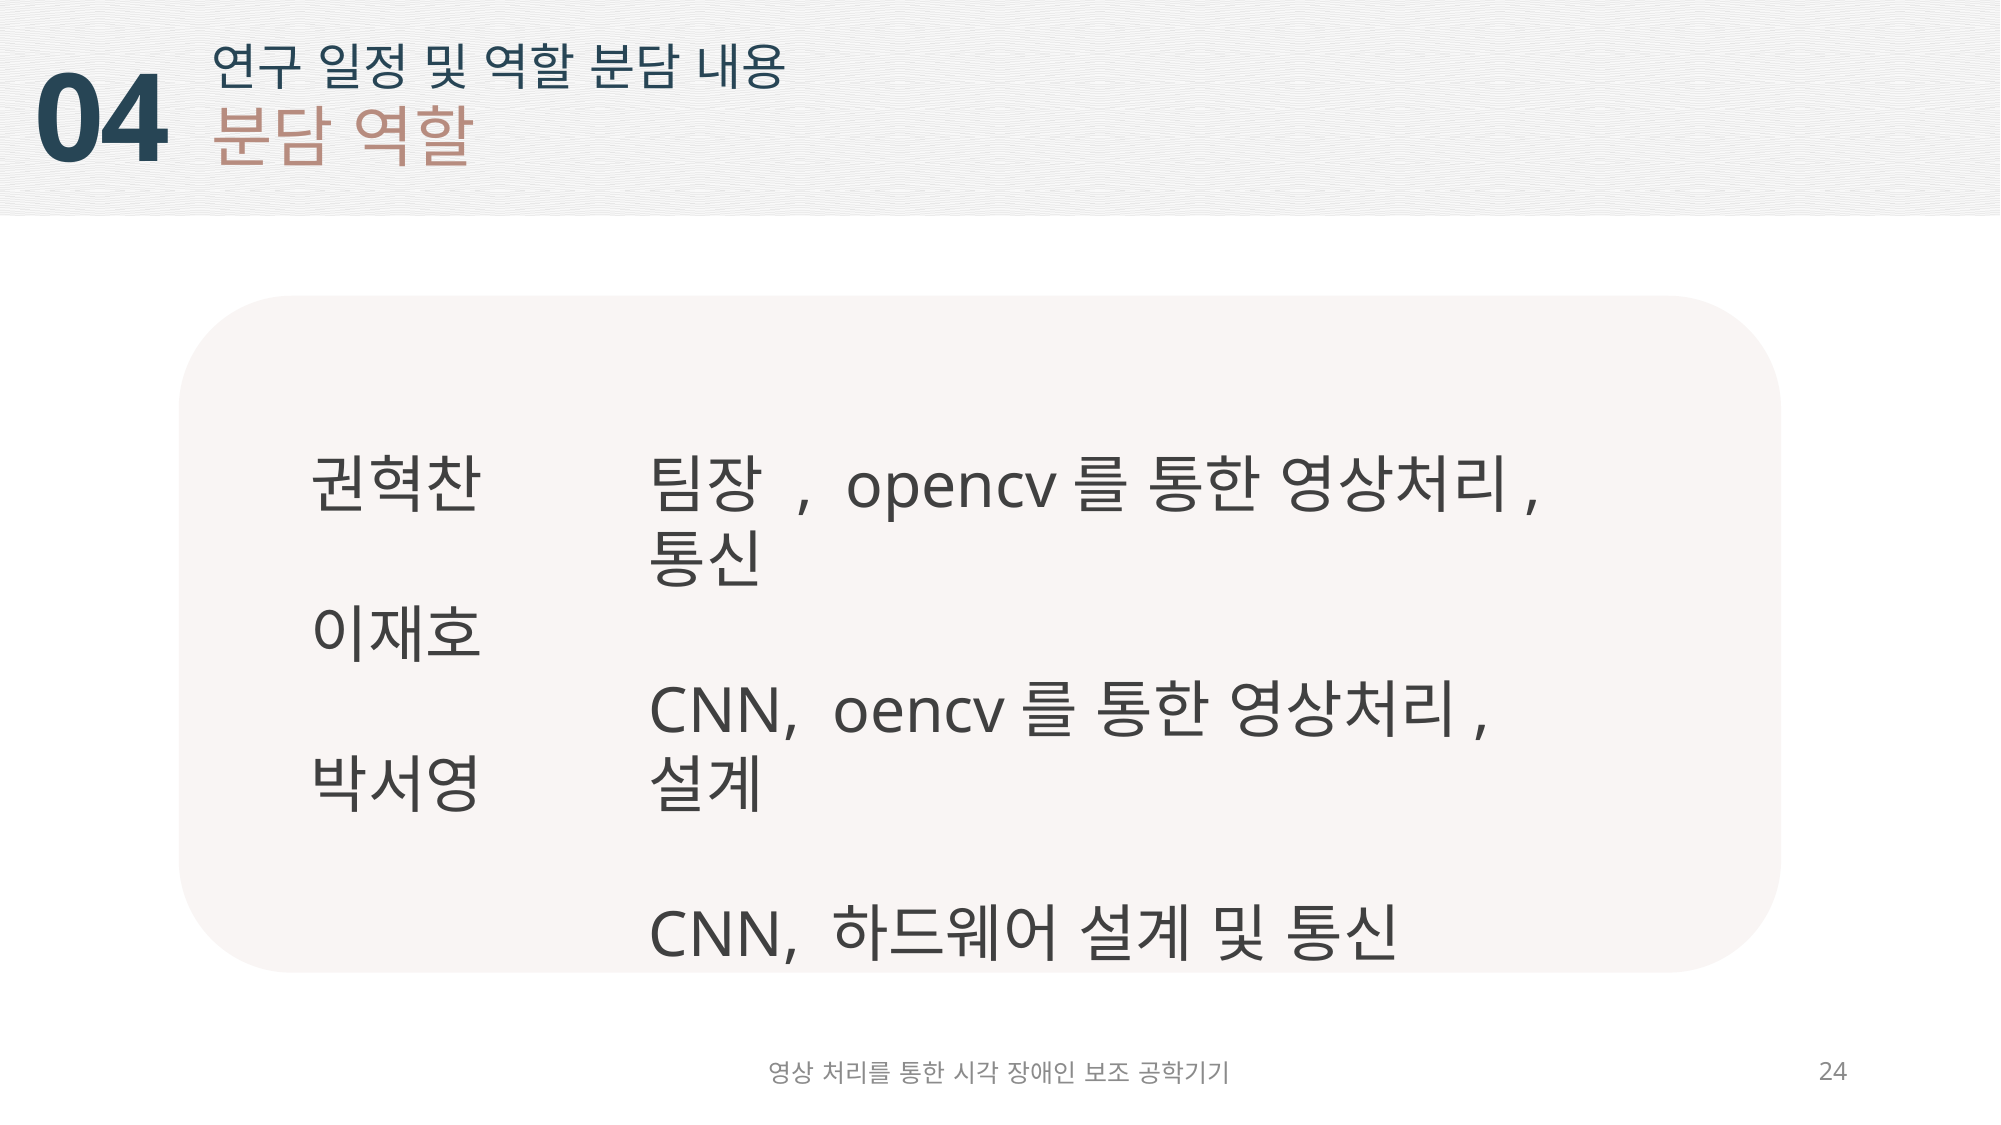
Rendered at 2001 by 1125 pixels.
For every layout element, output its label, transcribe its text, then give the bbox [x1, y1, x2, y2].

text_box 팀장 , opencv를 통한 영상처리, 통신 CNN, oencv를 통한 영상처리, 설계 CNN, 하드웨어 설계 및 통신 [633, 437, 1601, 977]
text_box 권혁찬 이재호 박서영 [295, 437, 633, 827]
text_box [0, 0, 2000, 217]
slide_number 24 [1412, 1042, 1863, 1103]
text_box [177, 294, 1783, 974]
footer 영상 처리를 통한 시각 장애인 보조 공학기기 [662, 1042, 1338, 1103]
text_box 연구 일정 및 역할 분담 내용 분담 역할 [196, 27, 1953, 183]
text_box 04 [19, 31, 213, 194]
